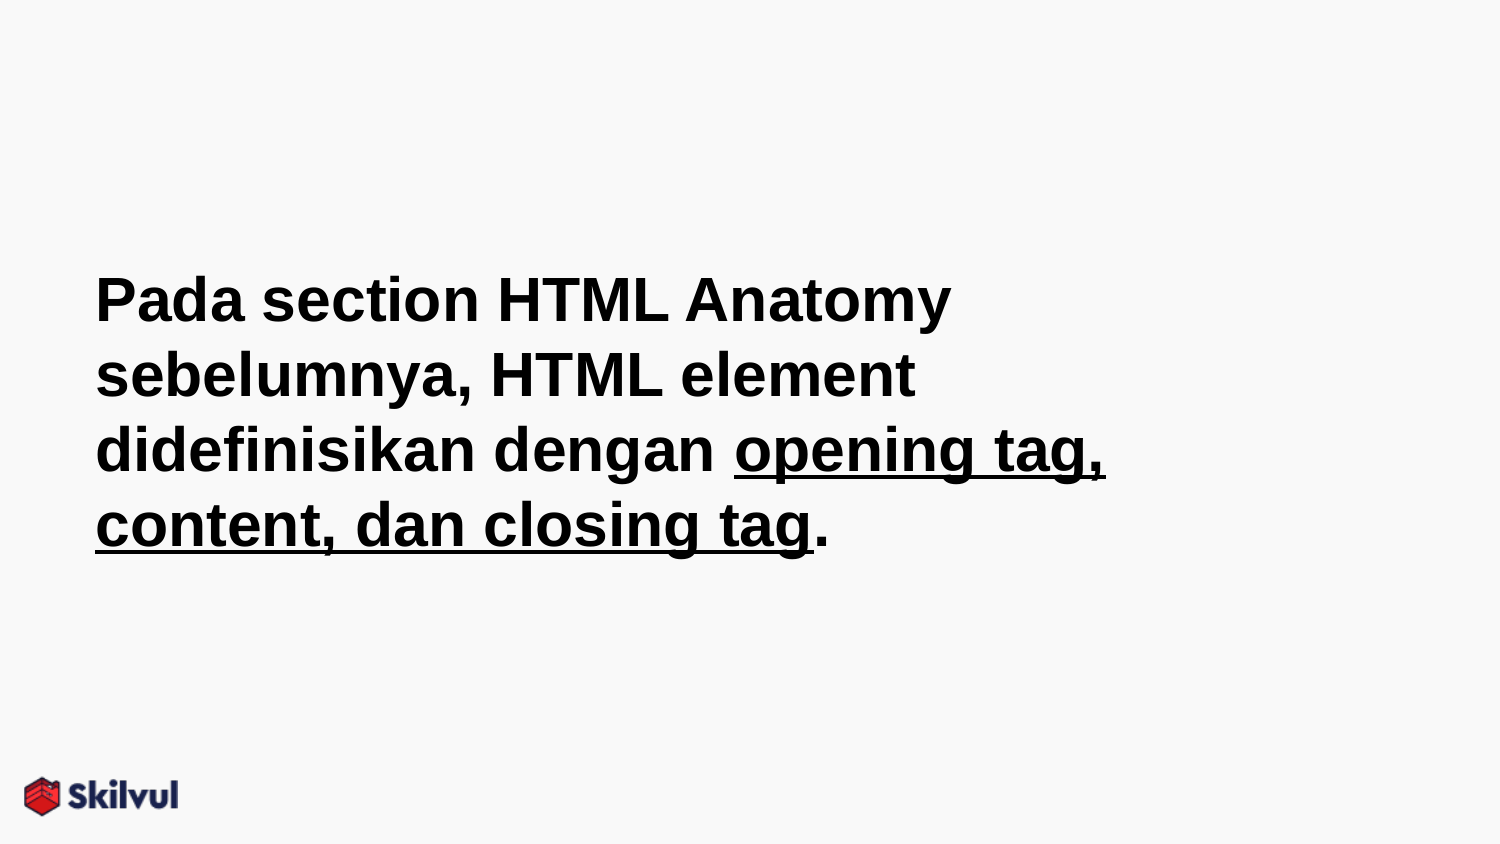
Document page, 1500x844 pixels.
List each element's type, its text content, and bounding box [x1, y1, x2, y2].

title Pada section HTML Anatomy sebelumnya, HTML element didefinisikan dengan opening tag, content, dan closing tag. [80, 73, 1125, 745]
picture [24, 774, 178, 819]
